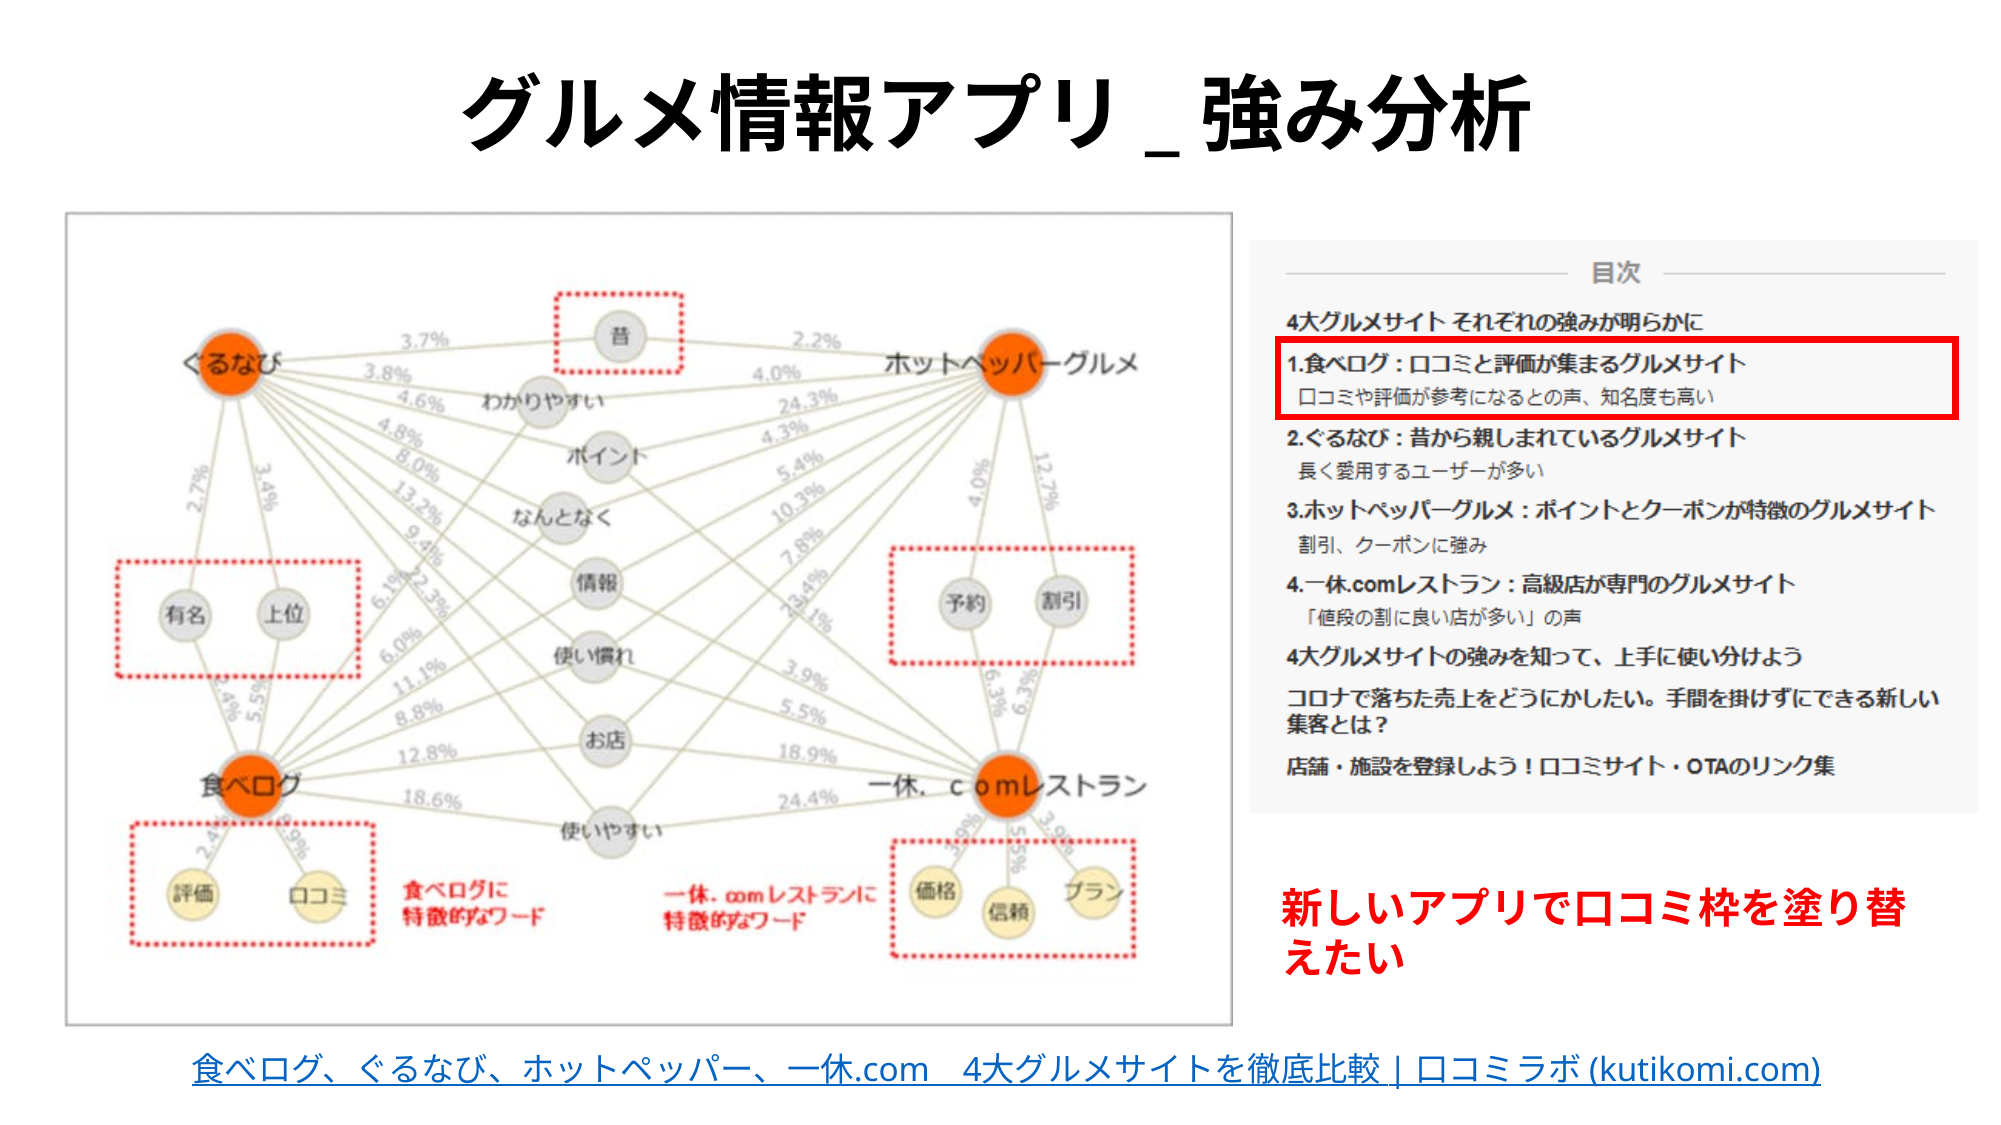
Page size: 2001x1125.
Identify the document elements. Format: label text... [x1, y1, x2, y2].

text_box 食べログ、ぐるなび、ホットペッパー、一休.com 4大グルメサイトを徹底比較 | 口コミラボ (kutikomi.com) [48, 1040, 1965, 1104]
picture [62, 209, 1233, 1028]
text_box グルメ情報アプリ_強み分析 [48, 54, 1945, 169]
picture [1249, 240, 1979, 813]
text_box 新しいアプリで口コミ枠を塗り替えたい [1266, 874, 1959, 990]
